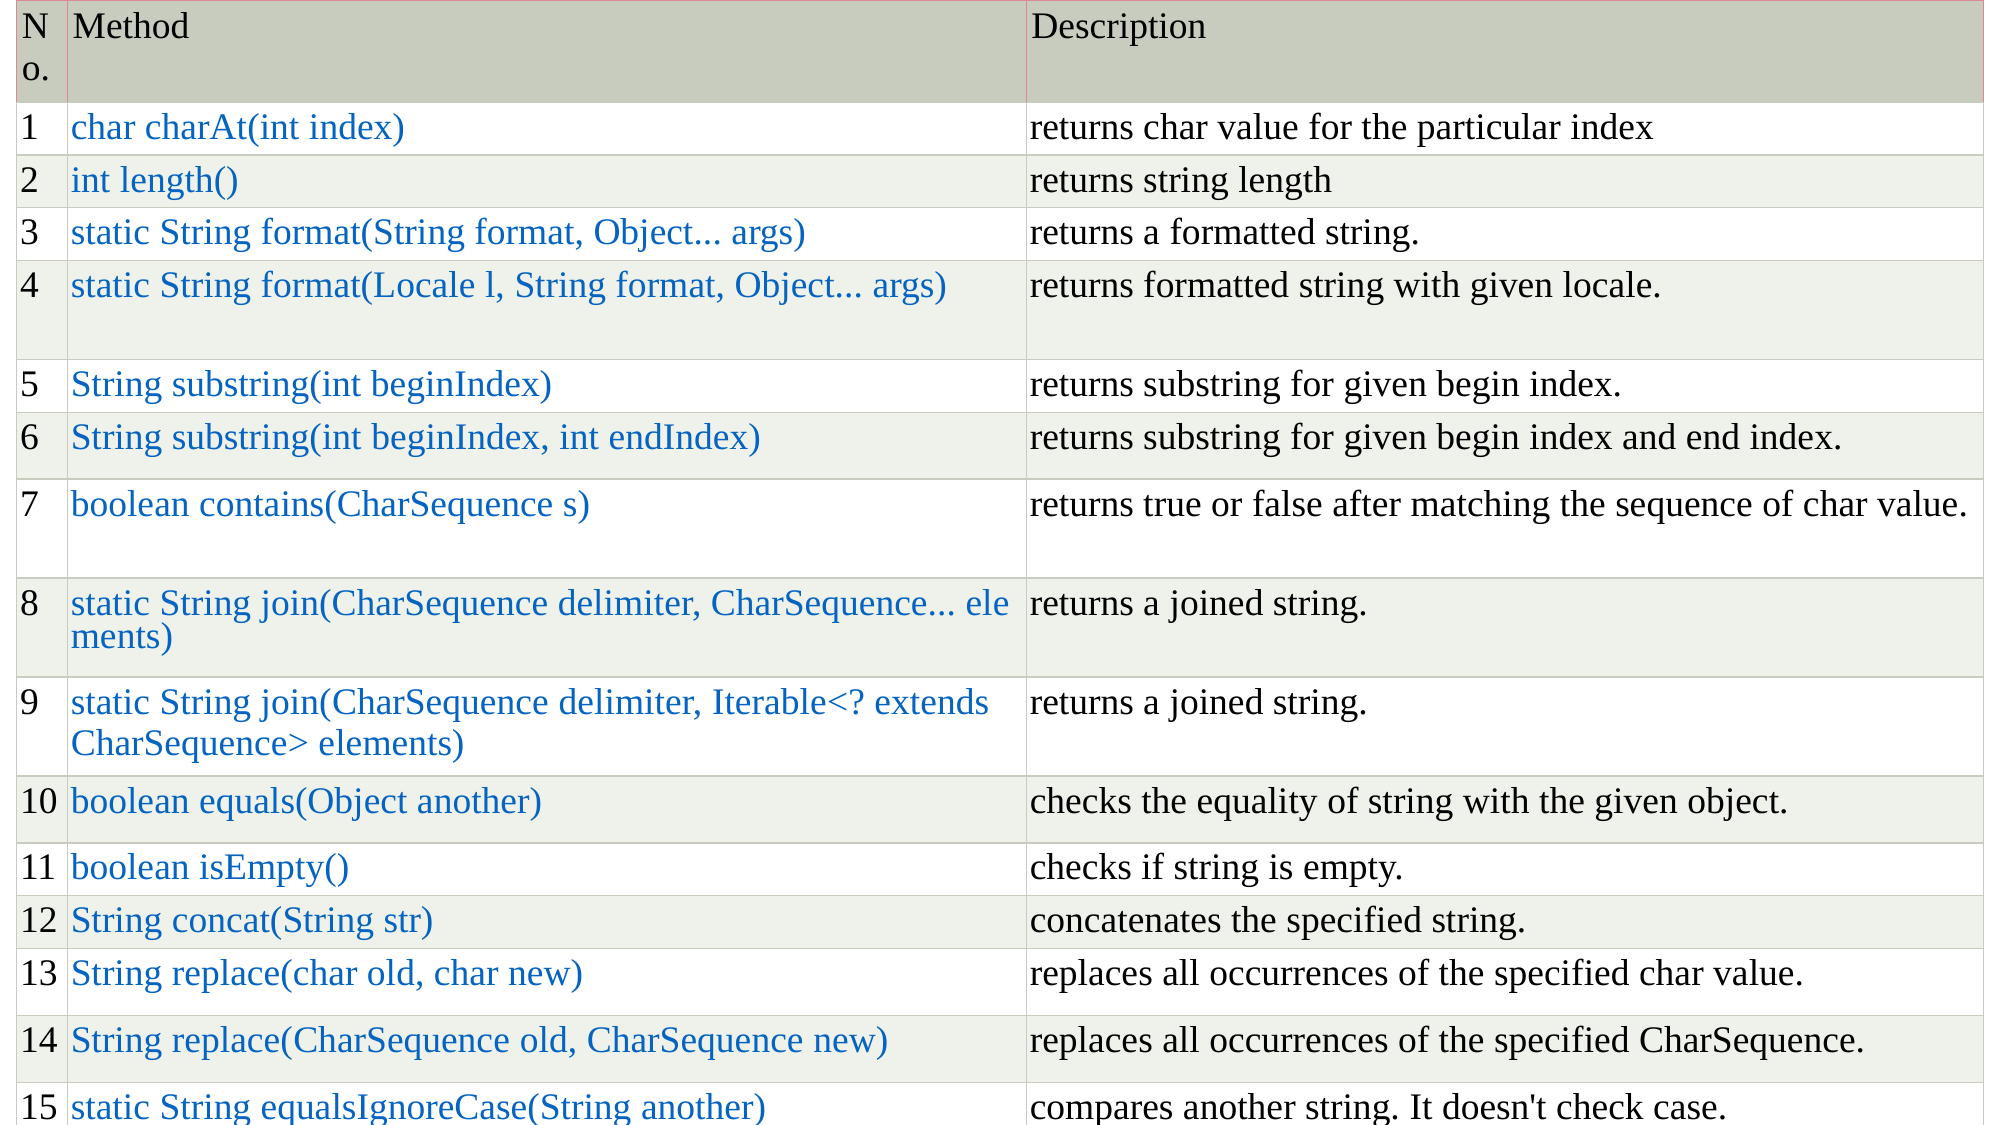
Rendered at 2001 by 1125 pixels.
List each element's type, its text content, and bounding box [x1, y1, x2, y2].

table_cell 6 [17, 413, 67, 478]
table_header No. [17, 1, 67, 102]
table_cell 8 [17, 579, 67, 676]
table_cell static String format(Locale l, String format, Object... args) [68, 261, 1026, 359]
table_cell 11 [17, 844, 67, 895]
table_cell 14 [17, 1016, 67, 1082]
table_cell 7 [17, 480, 67, 577]
table_cell returns substring for given begin index and end index. [1027, 413, 1983, 478]
table_cell 2 [17, 156, 67, 207]
table_cell returns char value for the particular index [1027, 103, 1983, 154]
table_cell 3 [17, 208, 67, 260]
table_cell boolean contains(CharSequence s) [68, 480, 1026, 577]
table_cell checks the equality of string with the given object. [1027, 777, 1983, 842]
table_cell 13 [17, 949, 67, 1015]
table_cell static String join(CharSequence delimiter, CharSequence... elements) [68, 579, 1026, 676]
table_cell boolean equals(Object another) [68, 777, 1026, 842]
table_cell 1 [17, 103, 67, 154]
table_cell 9 [17, 678, 67, 775]
table_cell replaces all occurrences of the specified CharSequence. [1027, 1016, 1983, 1082]
table_cell returns substring for given begin index. [1027, 360, 1983, 412]
table_cell String substring(int beginIndex) [68, 360, 1026, 412]
table_cell 5 [17, 360, 67, 412]
table_cell returns string length [1027, 156, 1983, 207]
table_cell static String equalsIgnoreCase(String another) [68, 1083, 1026, 1125]
table_cell replaces all occurrences of the specified char value. [1027, 949, 1983, 1015]
table_cell returns a joined string. [1027, 678, 1983, 775]
table_cell 12 [17, 896, 67, 948]
table_cell 10 [17, 777, 67, 842]
table_cell static String format(String format, Object... args) [68, 208, 1026, 260]
table_header Description [1027, 1, 1983, 102]
table_cell 15 [17, 1083, 67, 1125]
table_cell returns a joined string. [1027, 579, 1983, 676]
table_cell returns a formatted string. [1027, 208, 1983, 260]
table_cell String concat(String str) [68, 896, 1026, 948]
table_cell String substring(int beginIndex, int endIndex) [68, 413, 1026, 478]
table_cell boolean isEmpty() [68, 844, 1026, 895]
table_cell concatenates the specified string. [1027, 896, 1983, 948]
table_cell char charAt(int index) [68, 103, 1026, 154]
table_cell returns true or false after matching the sequence of char value. [1027, 480, 1983, 577]
table_cell 4 [17, 261, 67, 359]
table_cell String replace(char old, char new) [68, 949, 1026, 1015]
table_cell compares another string. It doesn't check case. [1027, 1083, 1983, 1125]
table_cell checks if string is empty. [1027, 844, 1983, 895]
table_cell static String join(CharSequence delimiter, Iterable<? extends CharSequence> elements) [68, 678, 1026, 775]
table_cell String replace(CharSequence old, CharSequence new) [68, 1016, 1026, 1082]
table_header Method [68, 1, 1026, 102]
table_cell returns formatted string with given locale. [1027, 261, 1983, 359]
table_cell int length() [68, 156, 1026, 207]
